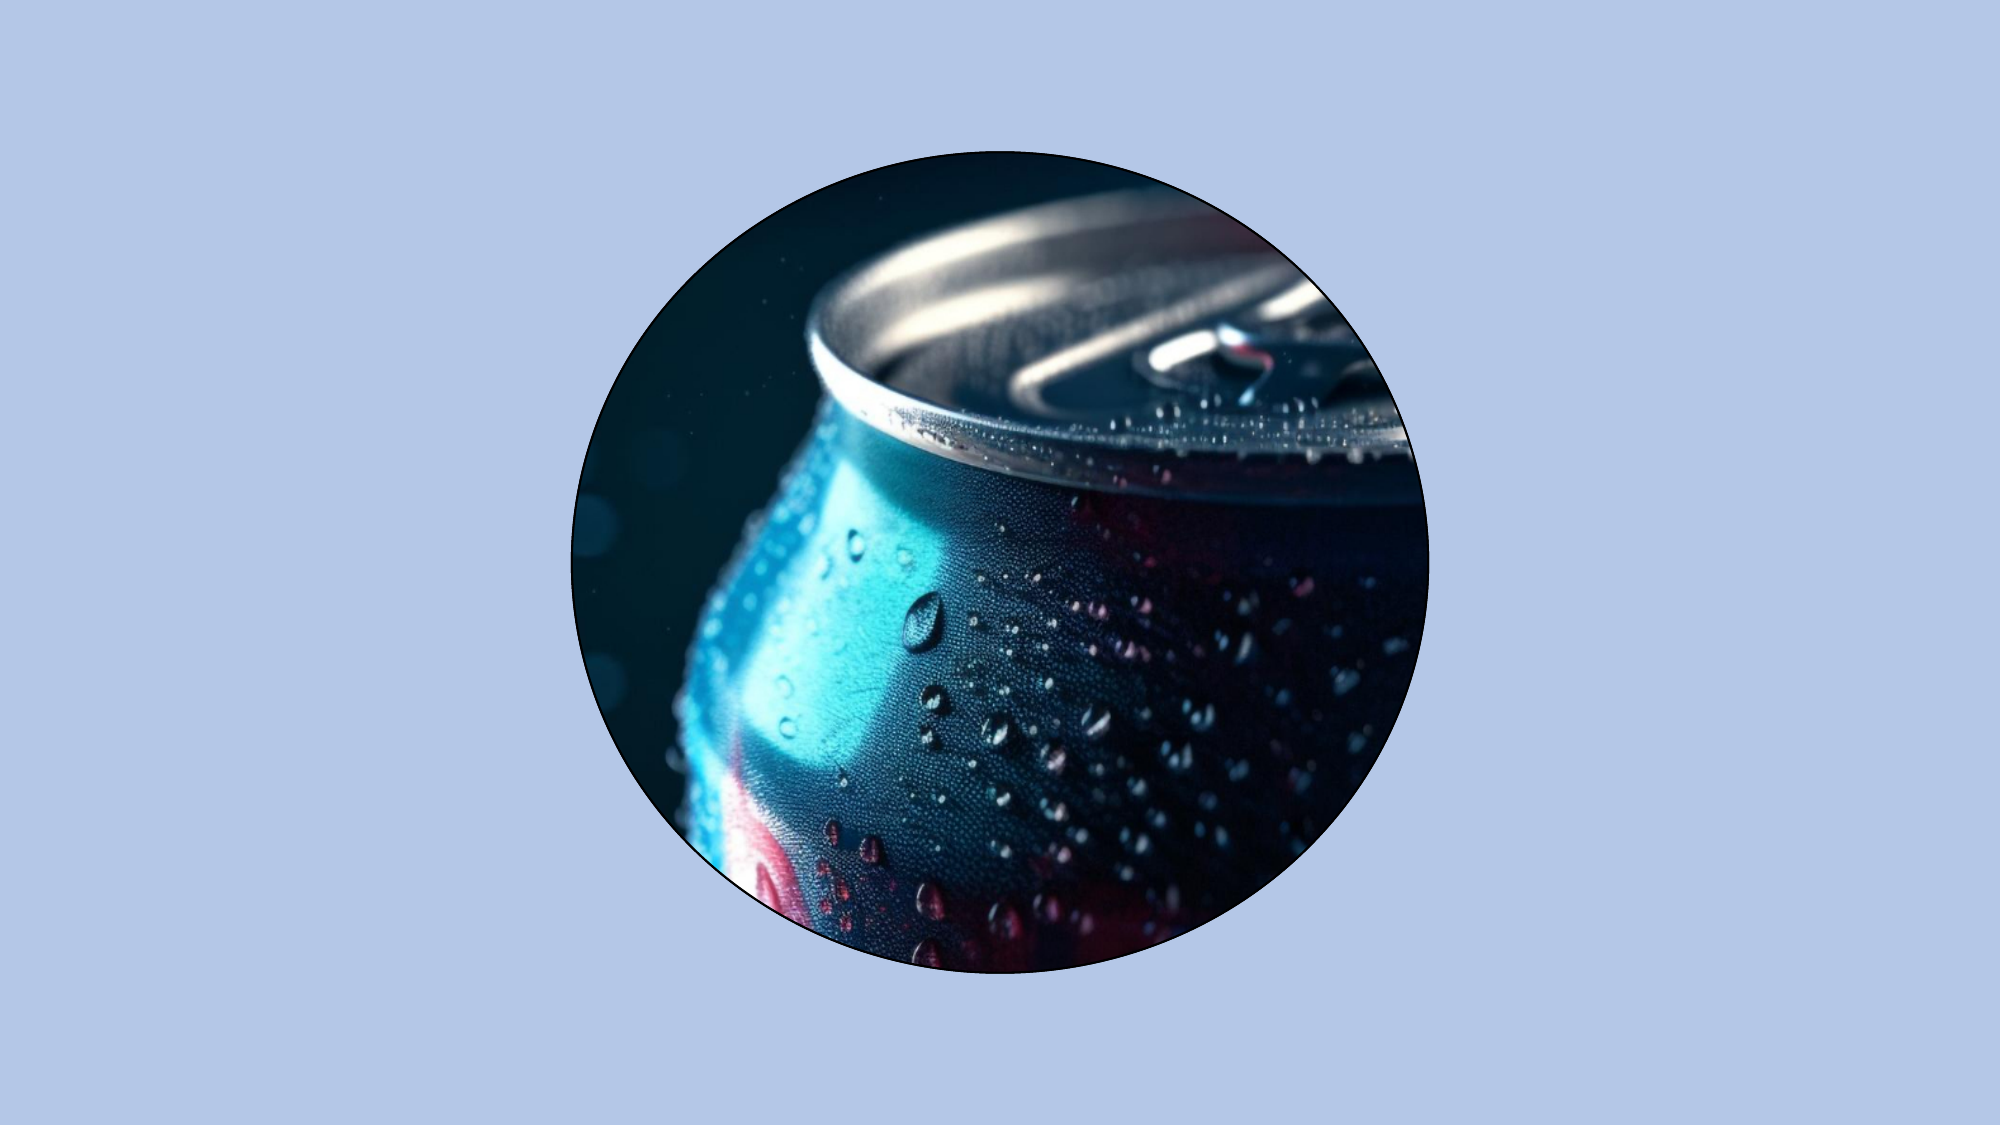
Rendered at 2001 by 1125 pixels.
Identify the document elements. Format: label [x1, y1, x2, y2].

text_box [570, 151, 1430, 974]
